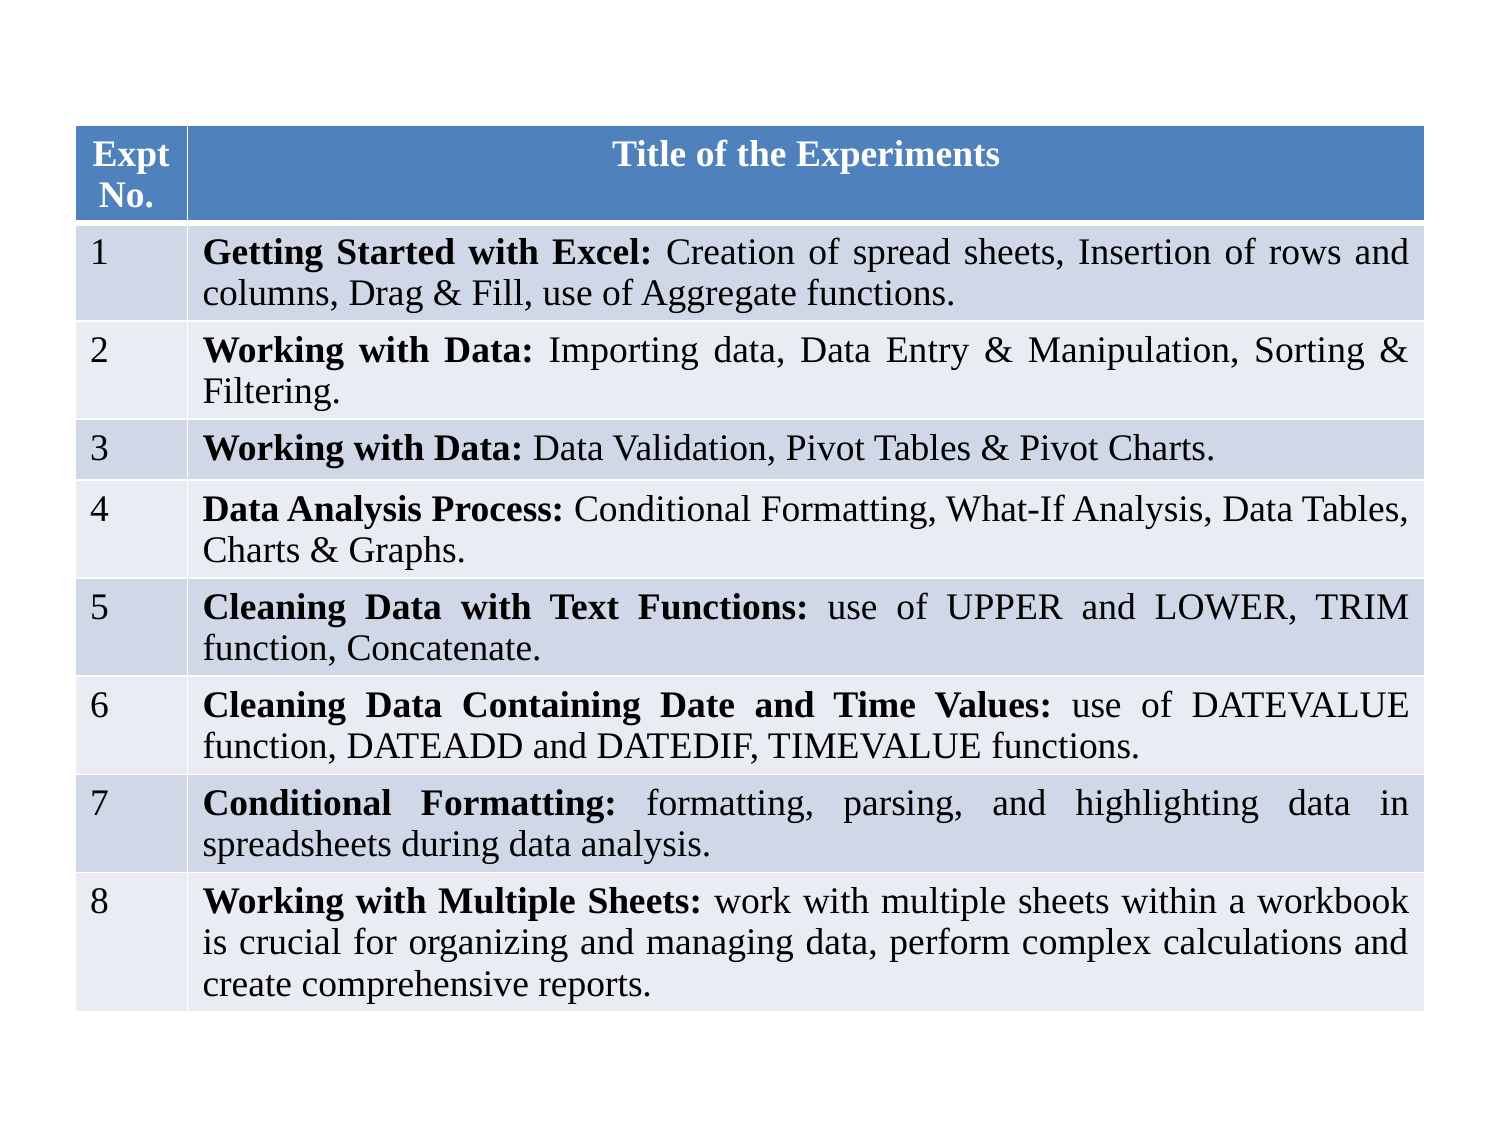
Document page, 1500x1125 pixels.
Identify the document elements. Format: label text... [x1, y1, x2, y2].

table_cell 1 [76, 226, 187, 320]
table_cell Working with Data: Data Validation, Pivot Tables & Pivot Charts. [188, 420, 1424, 479]
table_cell 7 [76, 775, 187, 872]
table_cell 6 [76, 677, 187, 774]
table_cell 2 [76, 322, 187, 418]
table_cell 5 [76, 579, 187, 675]
table_cell Conditional Formatting: formatting, parsing, and highlighting data in spreadsheets during data analysis. [188, 775, 1424, 872]
table_cell 8 [76, 873, 187, 1011]
table_header Expt No. [76, 126, 187, 220]
table_cell Working with Data: Importing data, Data Entry & Manipulation, Sorting & Filtering. [188, 322, 1424, 418]
table_cell Working with Multiple Sheets: work with multiple sheets within a workbook is crucial for organizing and managing data, perform complex calculations and create comprehensive reports. [188, 873, 1424, 1011]
table_cell Data Analysis Process: Conditional Formatting, What-If Analysis, Data Tables, Charts & Graphs. [188, 481, 1424, 577]
table_cell Cleaning Data Containing Date and Time Values: use of DATEVALUE function, DATEADD and DATEDIF, TIMEVALUE functions. [188, 677, 1424, 774]
table_cell 4 [76, 481, 187, 577]
table_header Title of the Experiments [188, 126, 1424, 220]
table_cell 3 [76, 420, 187, 479]
table_cell Getting Started with Excel: Creation of spread sheets, Insertion of rows and columns, Drag & Fill, use of Aggregate functions. [188, 226, 1424, 320]
table_cell Cleaning Data with Text Functions: use of UPPER and LOWER, TRIM function, Concatenate. [188, 579, 1424, 675]
